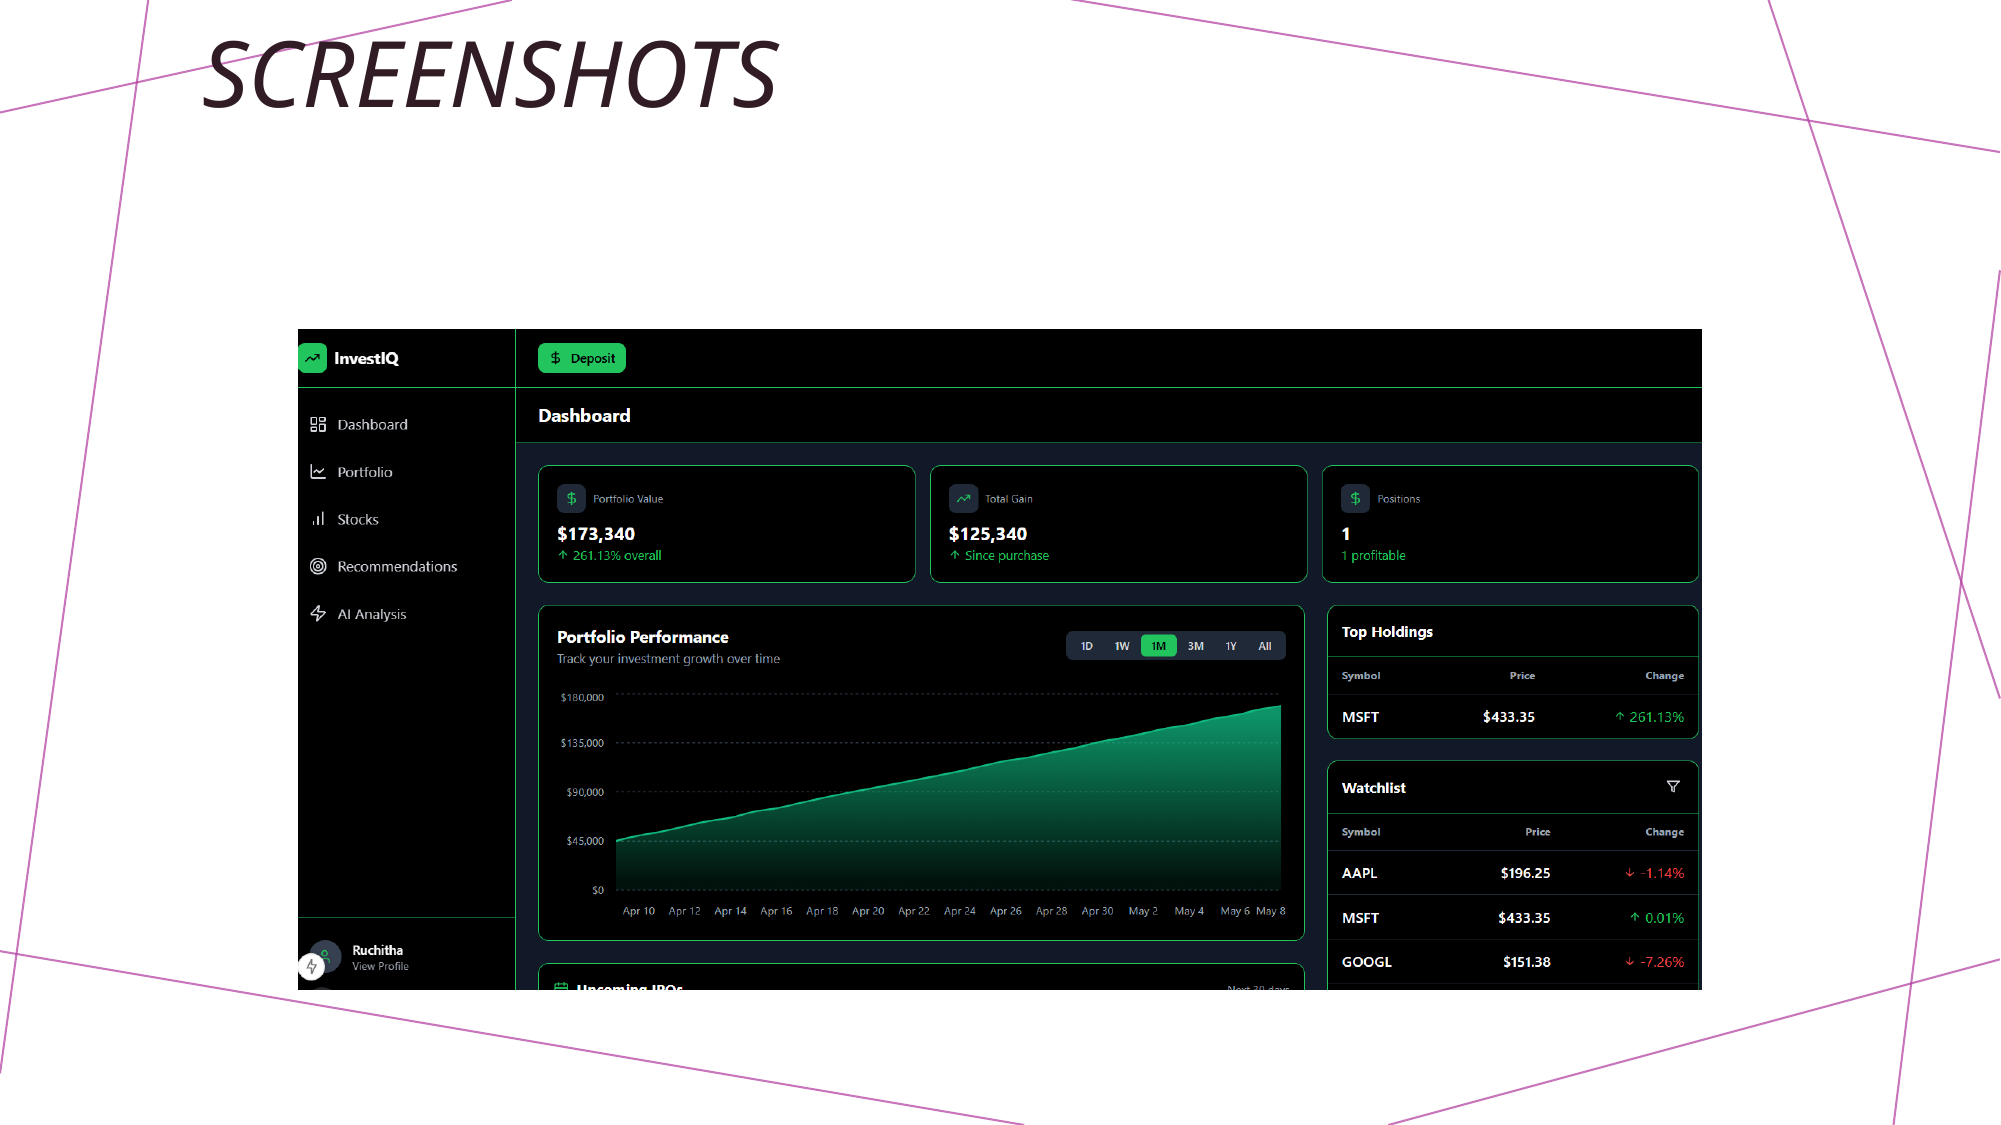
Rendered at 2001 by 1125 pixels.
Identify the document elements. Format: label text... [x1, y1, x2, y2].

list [298, 329, 1702, 990]
title Screenshots [187, 19, 1813, 136]
